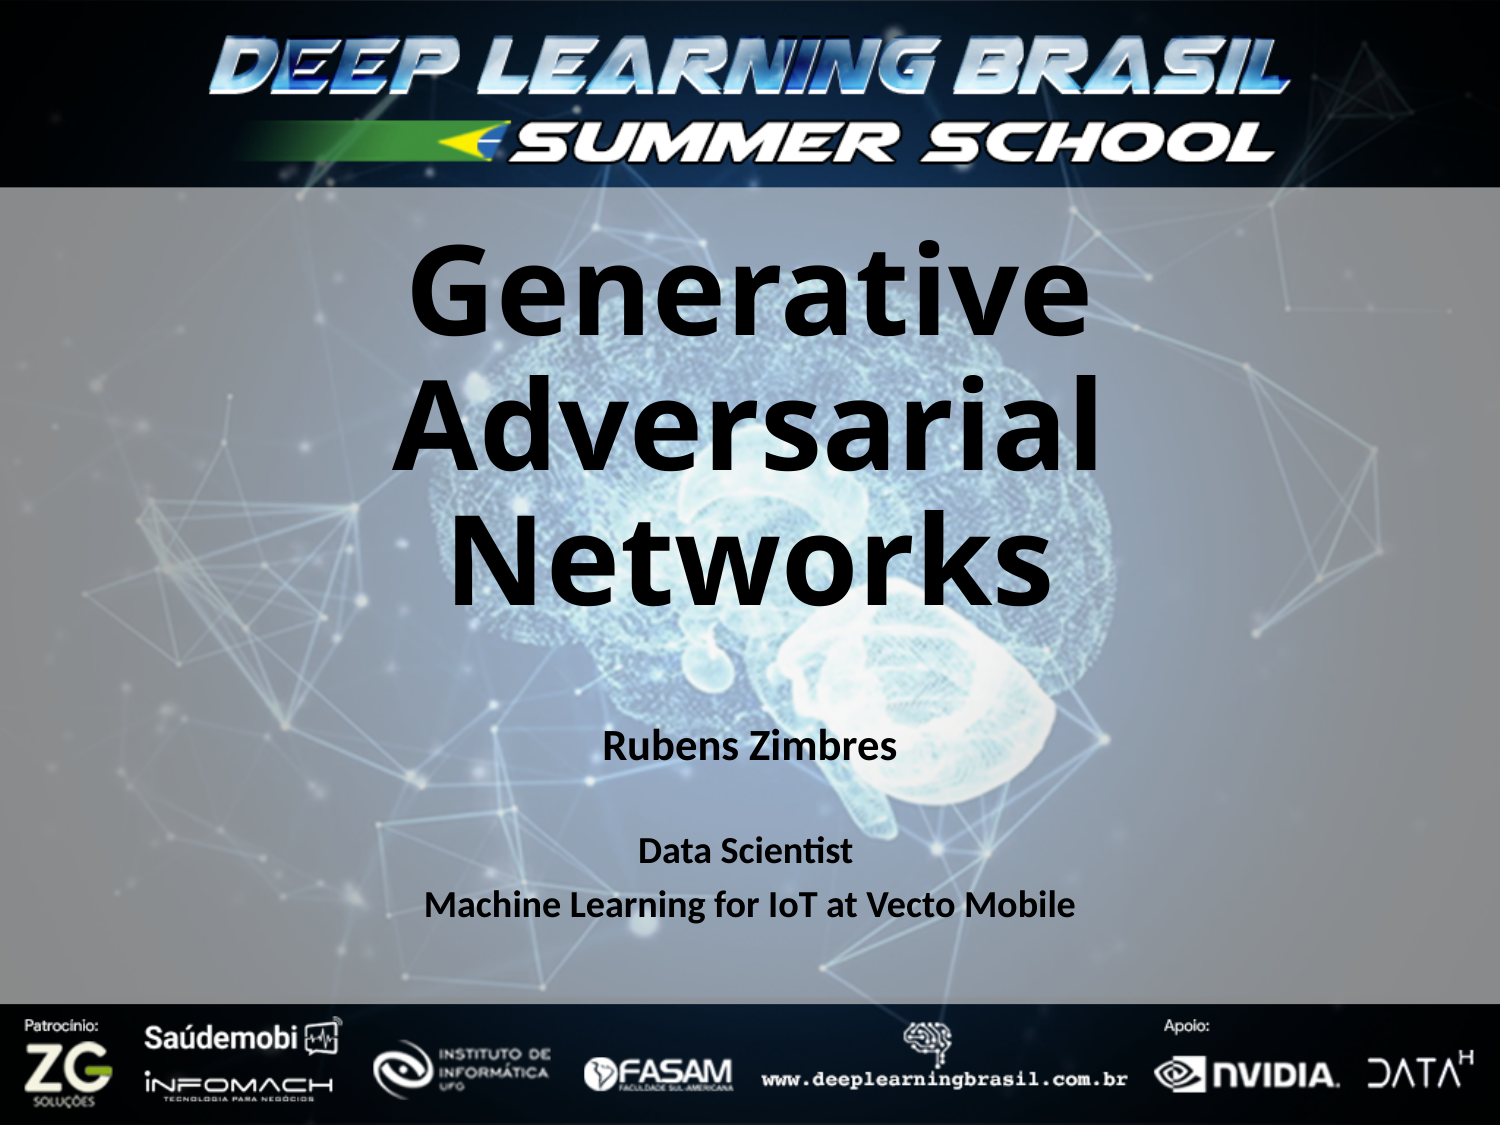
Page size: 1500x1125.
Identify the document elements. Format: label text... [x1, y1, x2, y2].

subtitle Rubens Zimbres Data Scientist Machine Learning for IoT at Vecto Mobile [187, 663, 1313, 936]
picture [0, 1005, 1500, 1125]
picture [0, 0, 1500, 187]
title Generative Adversarial Networks [112, 203, 1388, 640]
